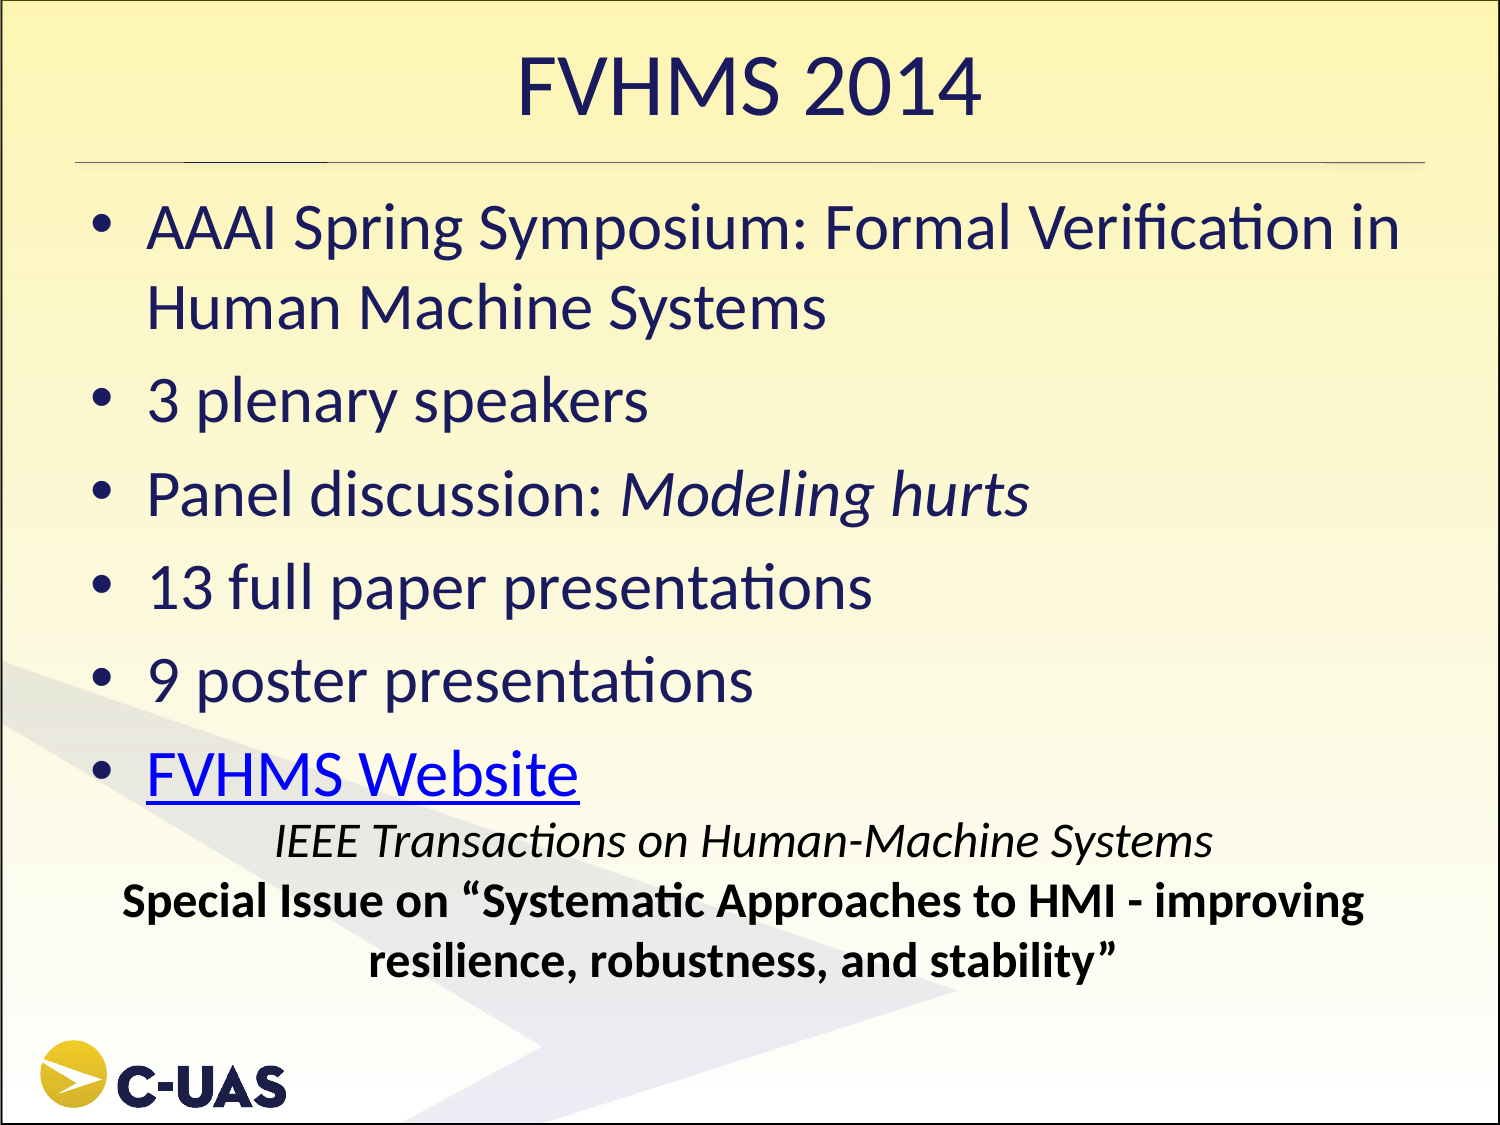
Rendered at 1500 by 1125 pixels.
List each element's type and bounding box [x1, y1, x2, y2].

list [75, 174, 1425, 1005]
text_box [99, 799, 1388, 995]
title [75, 21, 1425, 163]
picture [0, 0, 1500, 1125]
